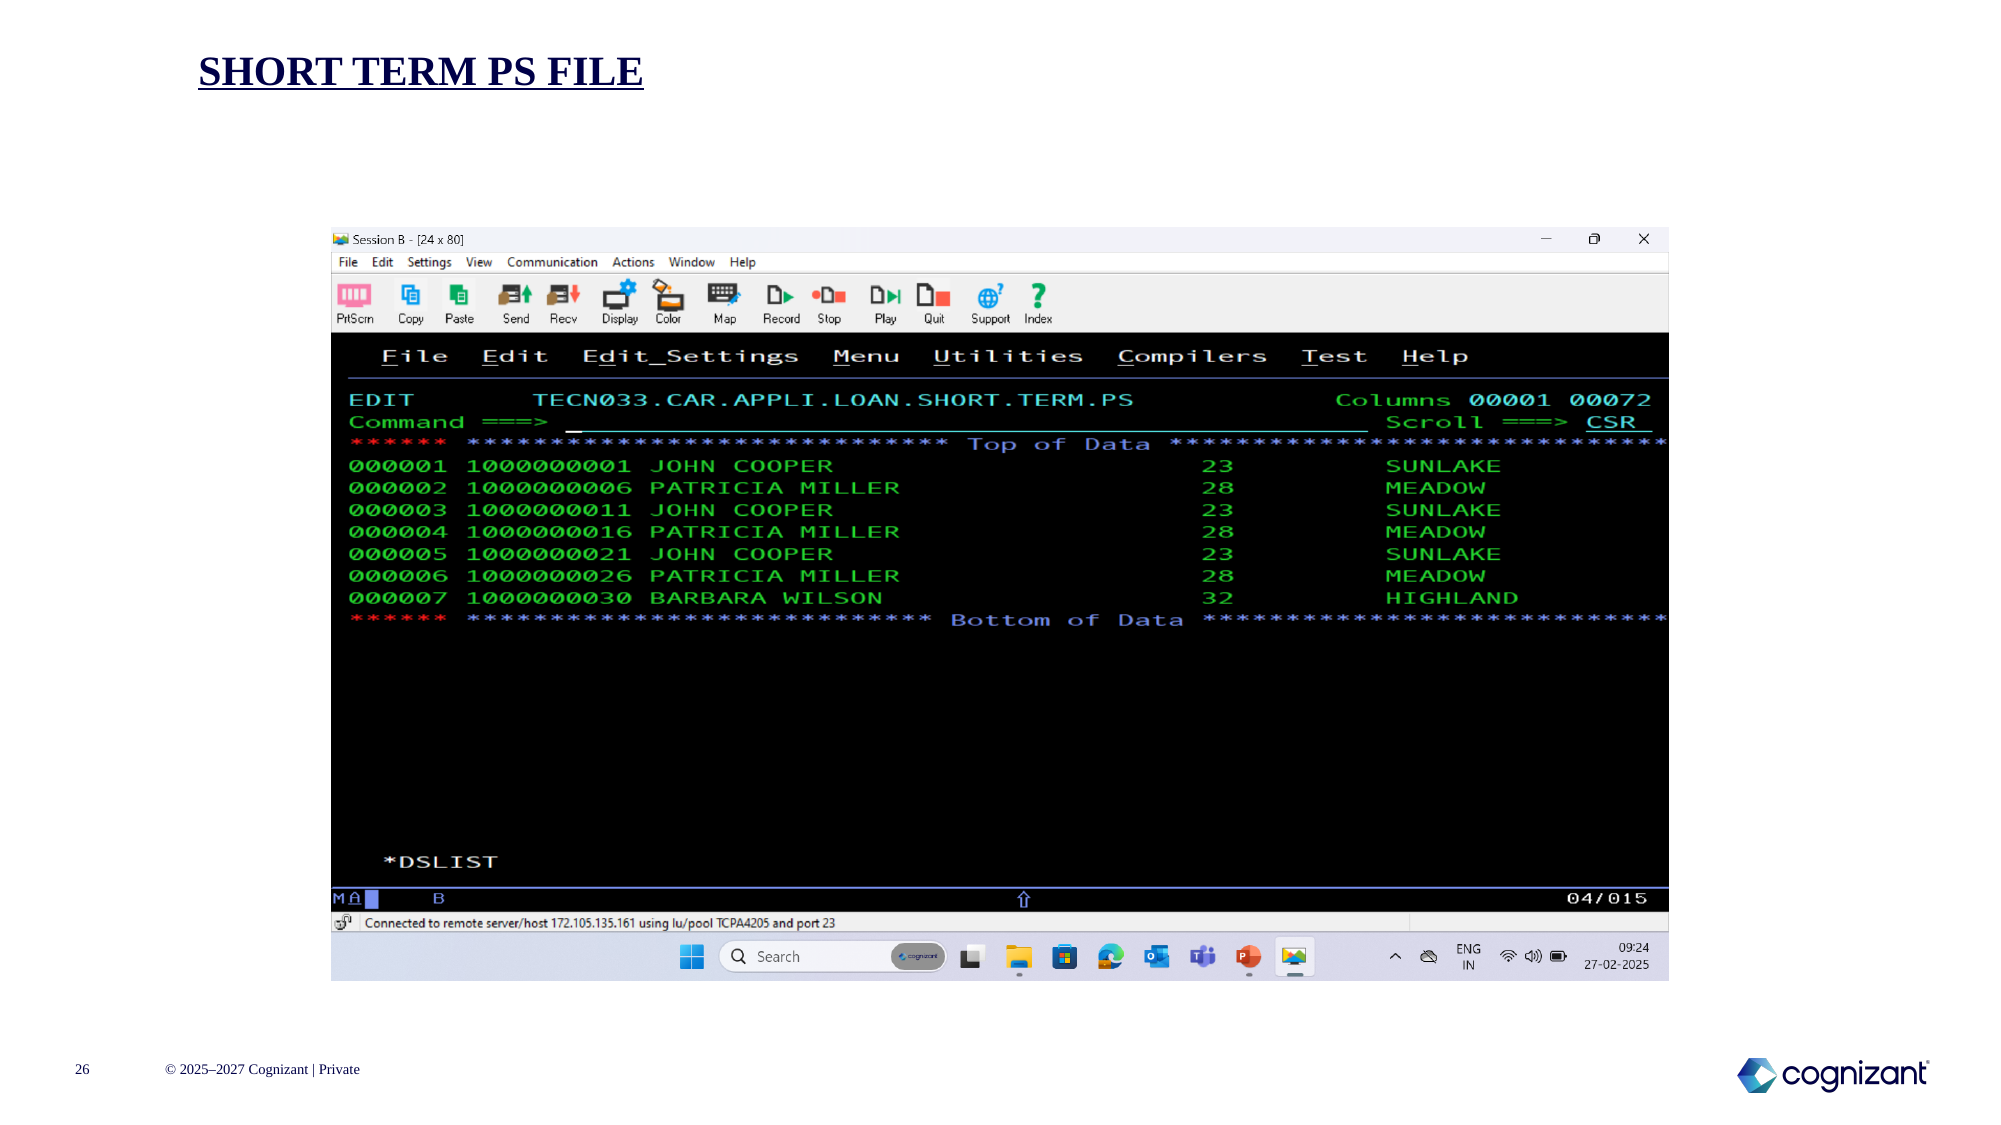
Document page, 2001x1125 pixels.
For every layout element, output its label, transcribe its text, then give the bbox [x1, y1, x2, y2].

picture [1737, 1058, 1930, 1093]
text_box SHORT TERM PS FILE [198, 49, 1408, 95]
footer © 2025–2027 Cognizant | Private [165, 1050, 456, 1088]
picture [330, 227, 1670, 982]
slide_number 26 [75, 1050, 135, 1088]
